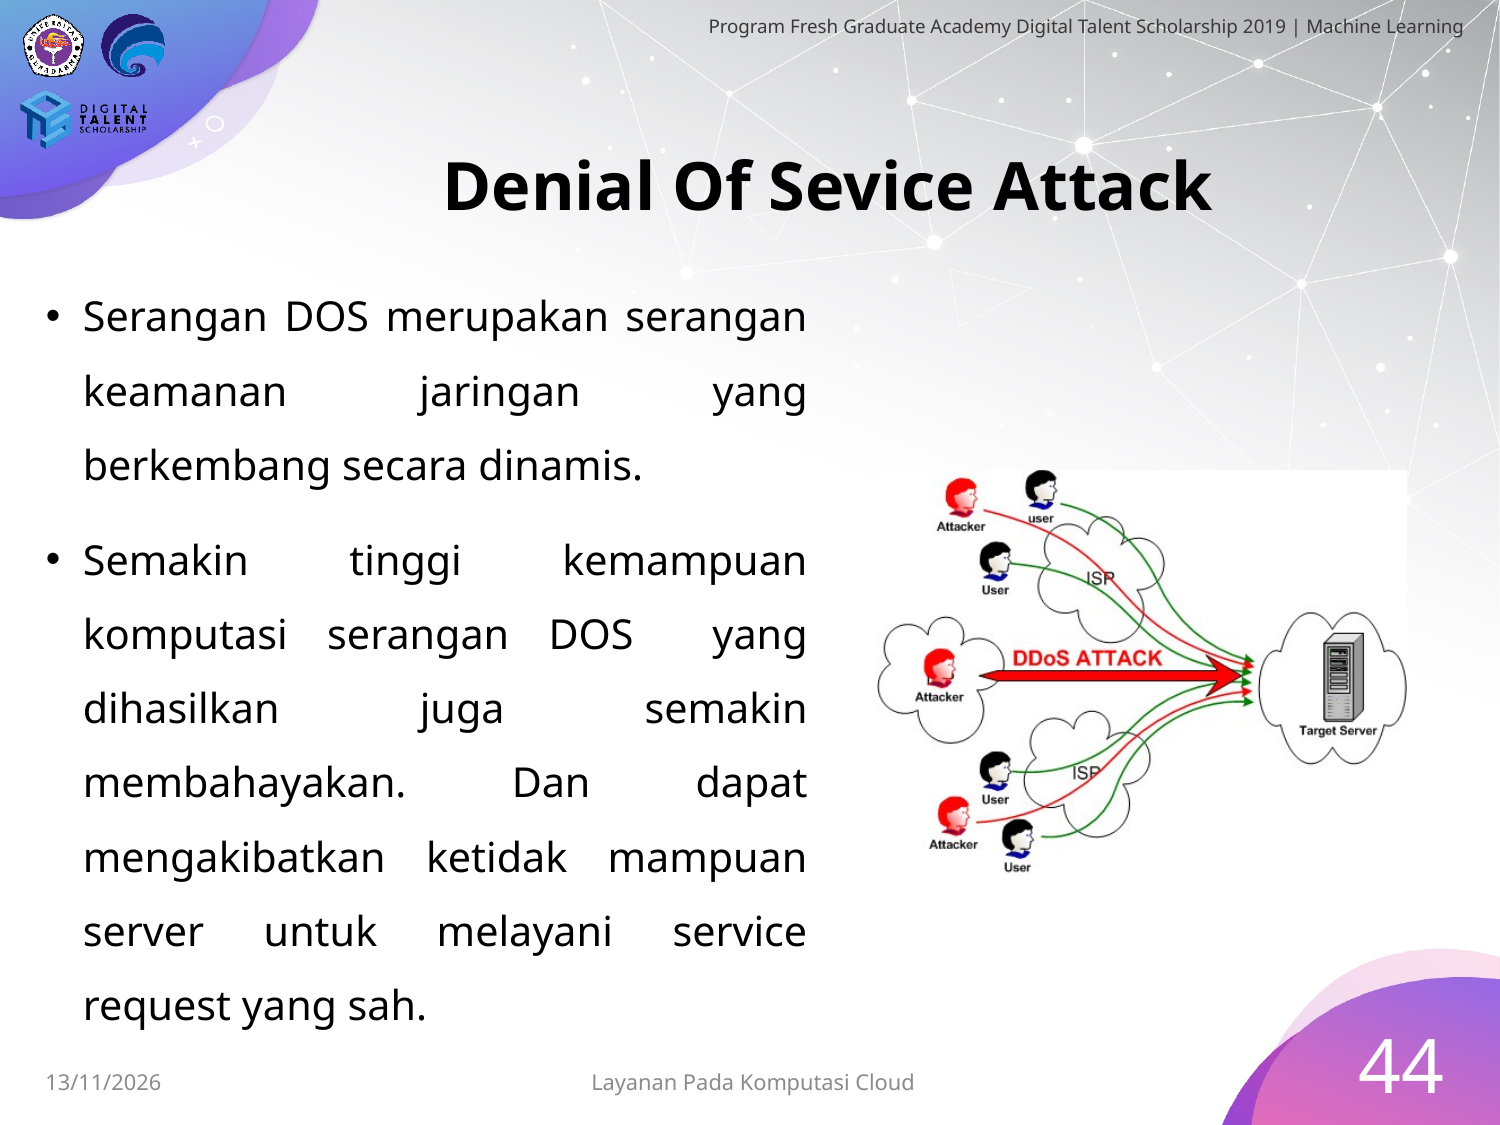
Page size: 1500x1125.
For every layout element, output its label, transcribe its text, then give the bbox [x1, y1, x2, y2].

slide_number 44 [1327, 1025, 1477, 1115]
picture [0, 0, 1500, 1125]
list Serangan DOS merupakan serangan keamanan jaringan yang berkembang secara dinamis. Semakin tinggi kemampuan komputasi serangan DOS yang dihasilkan juga semakin membahayakan. Dan dapat mengakibatkan ketidak mampuan server untuk melayani service request yang sah. [30, 254, 823, 1041]
title Denial Of Sevice Attack [224, 118, 1431, 259]
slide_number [30, 1053, 272, 1114]
footer Layanan Pada Komputasi Cloud [386, 1053, 1121, 1114]
